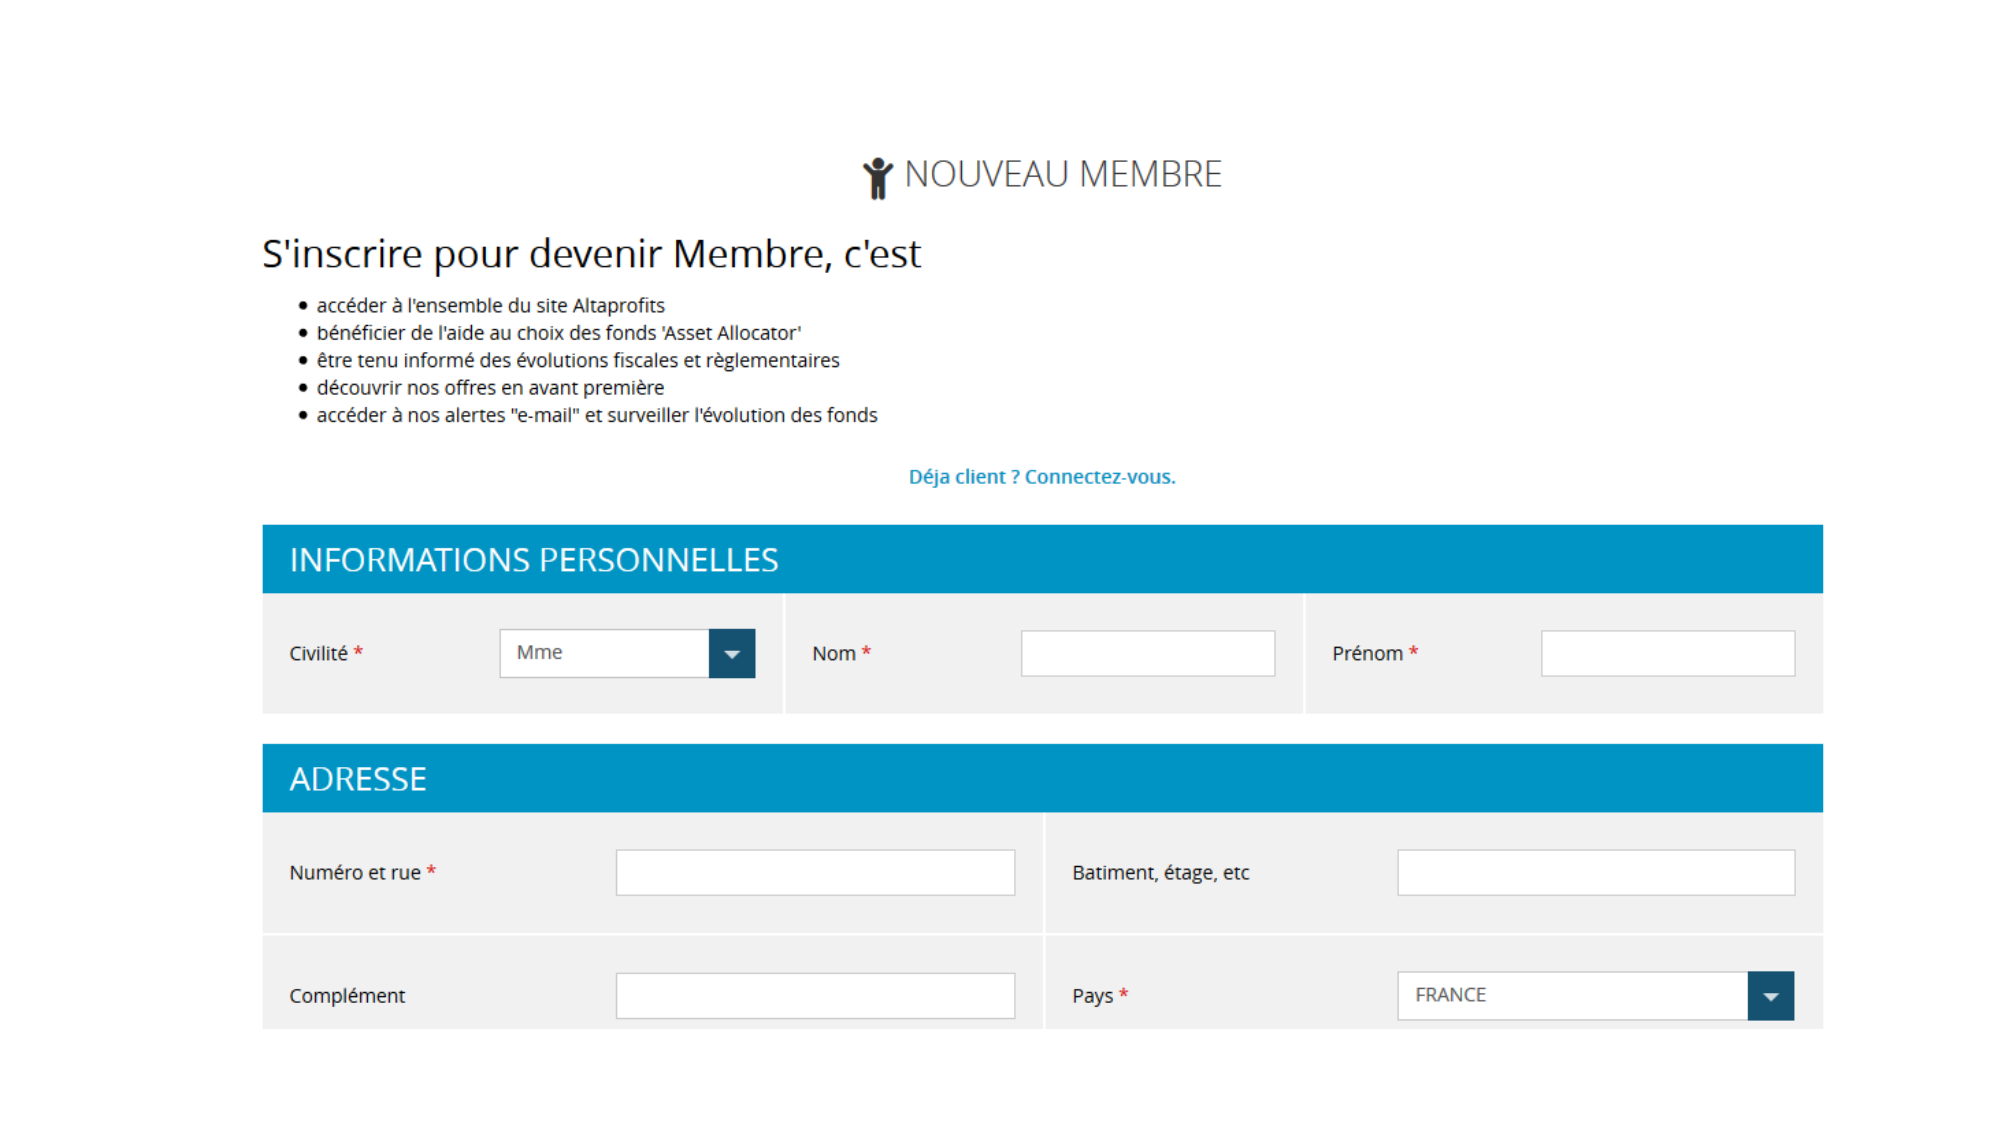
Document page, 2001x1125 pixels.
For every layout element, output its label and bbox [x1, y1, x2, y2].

list [215, 99, 1874, 1029]
